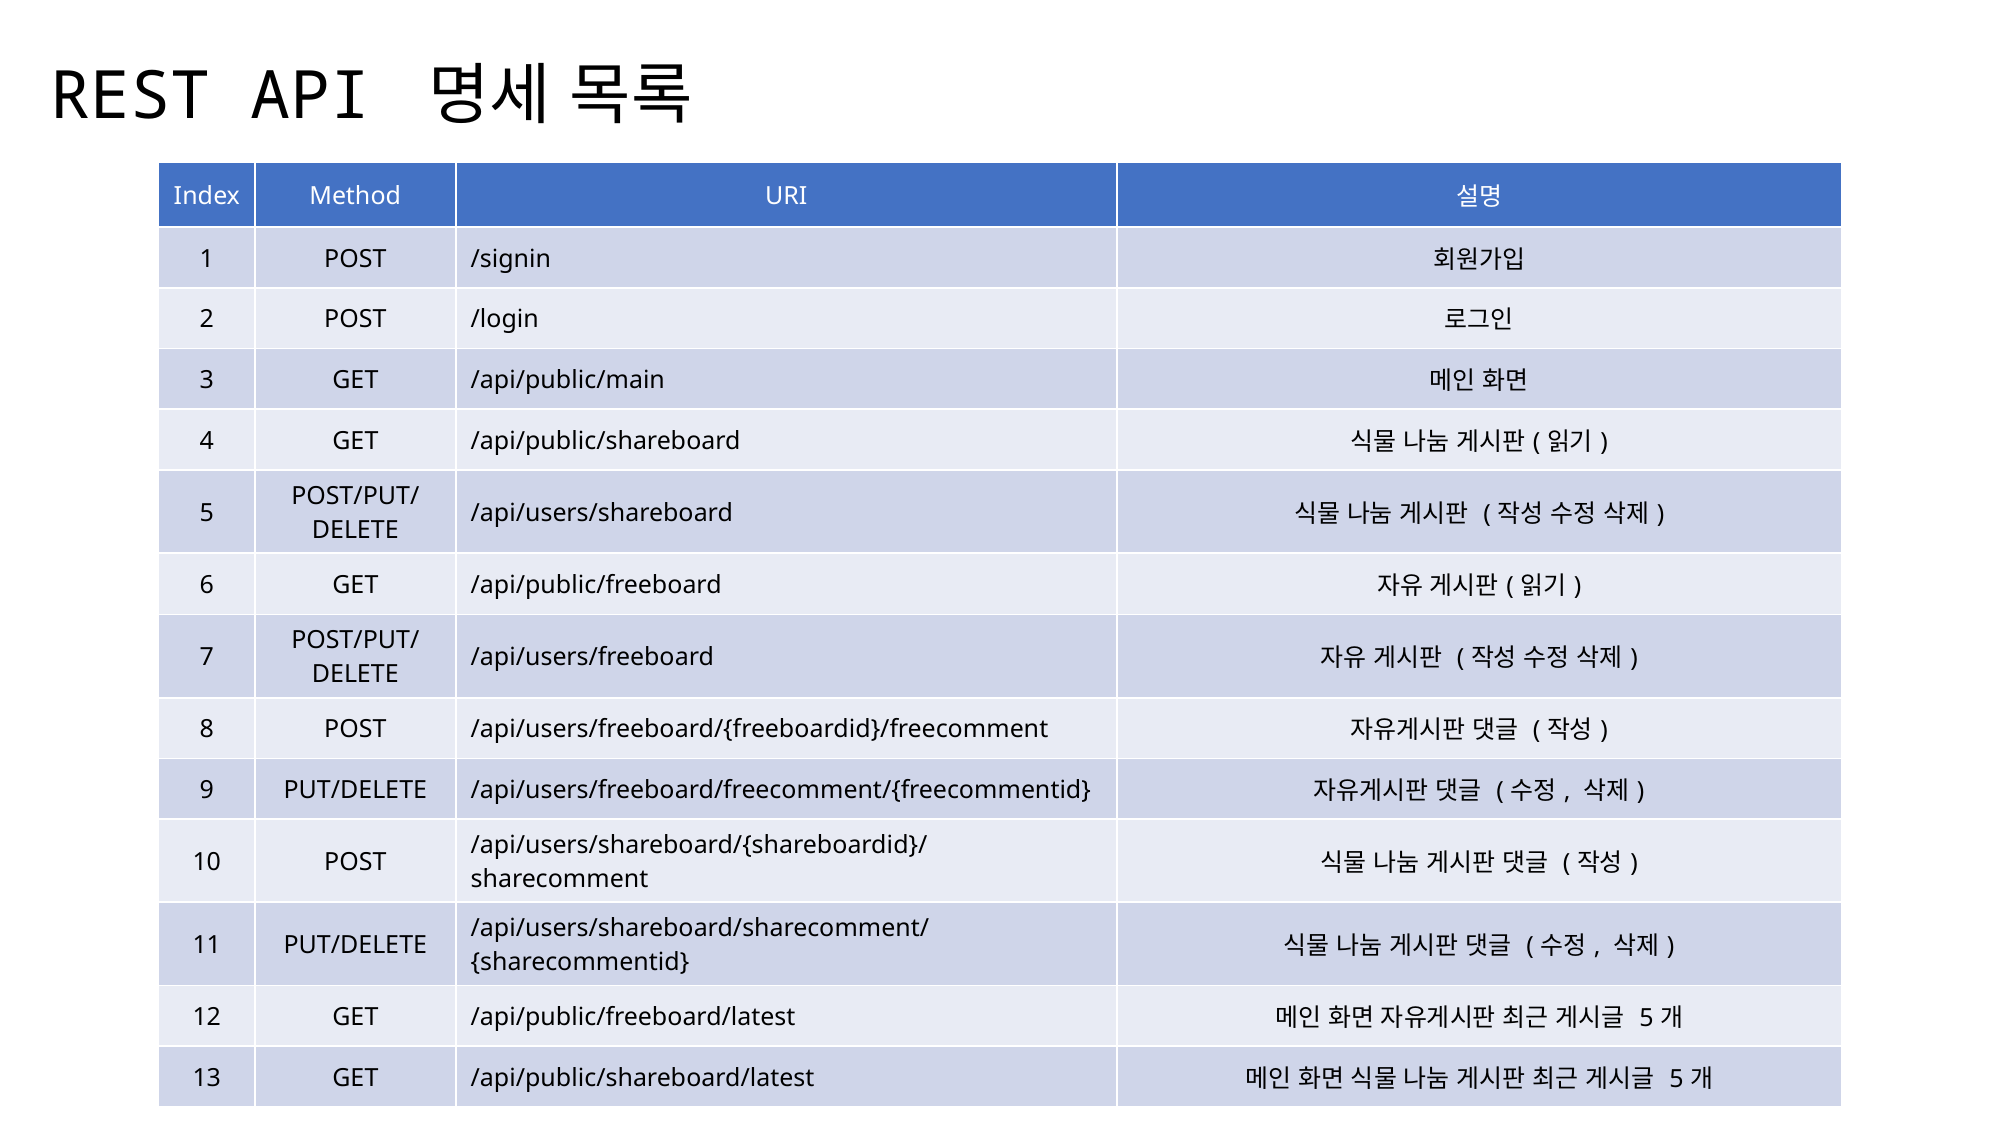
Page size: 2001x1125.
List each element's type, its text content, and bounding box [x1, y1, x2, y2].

table_cell PUT/DELETE [256, 903, 455, 985]
table_cell 11 [159, 903, 254, 985]
table_cell 메인 화면 자유게시판 최근 게시글 5개 [1118, 986, 1841, 1045]
table_cell POST [256, 228, 455, 287]
table_cell 1 [159, 228, 254, 287]
table_cell 2 [159, 289, 254, 348]
table_cell 4 [159, 410, 254, 469]
table_cell GET [256, 410, 455, 469]
table_cell 식물 나눔 게시판 댓글 (작성) [1118, 820, 1841, 901]
table_cell /api/users/freeboard [457, 615, 1116, 697]
table_cell PUT/DELETE [256, 759, 455, 818]
table_header URI [457, 163, 1116, 226]
table_cell 9 [159, 759, 254, 818]
table_cell GET [256, 349, 455, 408]
table_cell 10 [159, 820, 254, 901]
table_cell /api/public/freeboard [457, 554, 1116, 614]
table_header Method [256, 163, 455, 226]
table_cell /api/users/freeboard/freecomment/{freecommentid} [457, 759, 1116, 818]
table_cell /api/public/shareboard/latest [457, 1047, 1116, 1106]
table_cell 7 [159, 615, 254, 697]
table_cell 12 [159, 986, 254, 1045]
table_cell /api/public/shareboard [457, 410, 1116, 469]
table_cell 자유게시판 댓글 (수정, 삭제) [1118, 759, 1841, 818]
table_cell /api/users/shareboard/sharecomment/{sharecommentid} [457, 903, 1116, 985]
table_cell POST/PUT/ DELETE [256, 615, 455, 697]
table_cell POST [256, 820, 455, 901]
table_header 설명 [1118, 163, 1841, 226]
table_cell 식물 나눔 게시판 (작성 수정 삭제) [1118, 471, 1841, 552]
title REST API 명세 목록 [35, 31, 1039, 153]
table_cell 식물 나눔 게시판 댓글 (수정, 삭제) [1118, 903, 1841, 985]
table_cell 회원가입 [1118, 228, 1841, 287]
table_cell /api/public/freeboard/latest [457, 986, 1116, 1045]
table_cell 메인 화면 식물 나눔 게시판 최근 게시글 5개 [1118, 1047, 1841, 1106]
table_cell GET [256, 986, 455, 1045]
table_cell GET [256, 1047, 455, 1106]
table_cell 식물 나눔 게시판(읽기) [1118, 410, 1841, 469]
table_cell 메인 화면 [1118, 349, 1841, 408]
table_cell 13 [159, 1047, 254, 1106]
table_cell 로그인 [1118, 289, 1841, 348]
table_cell POST [256, 699, 455, 758]
table_cell POST/PUT/ DELETE [256, 471, 455, 552]
table_cell 자유 게시판 (작성 수정 삭제) [1118, 615, 1841, 697]
table_cell POST [256, 289, 455, 348]
table_cell 3 [159, 349, 254, 408]
table_cell GET [256, 554, 455, 614]
table_header Index [159, 163, 254, 226]
table_cell 자유 게시판(읽기) [1118, 554, 1841, 614]
table_cell 5 [159, 471, 254, 552]
table_cell /api/users/freeboard/{freeboardid}/freecomment [457, 699, 1116, 758]
table_cell /signin [457, 228, 1116, 287]
table_cell /login [457, 289, 1116, 348]
table_cell /api/users/shareboard/{shareboardid}/sharecomment [457, 820, 1116, 901]
table_cell 자유게시판 댓글 (작성) [1118, 699, 1841, 758]
table_cell /api/public/main [457, 349, 1116, 408]
table_cell 8 [159, 699, 254, 758]
table_cell 6 [159, 554, 254, 614]
table_cell /api/users/shareboard [457, 471, 1116, 552]
